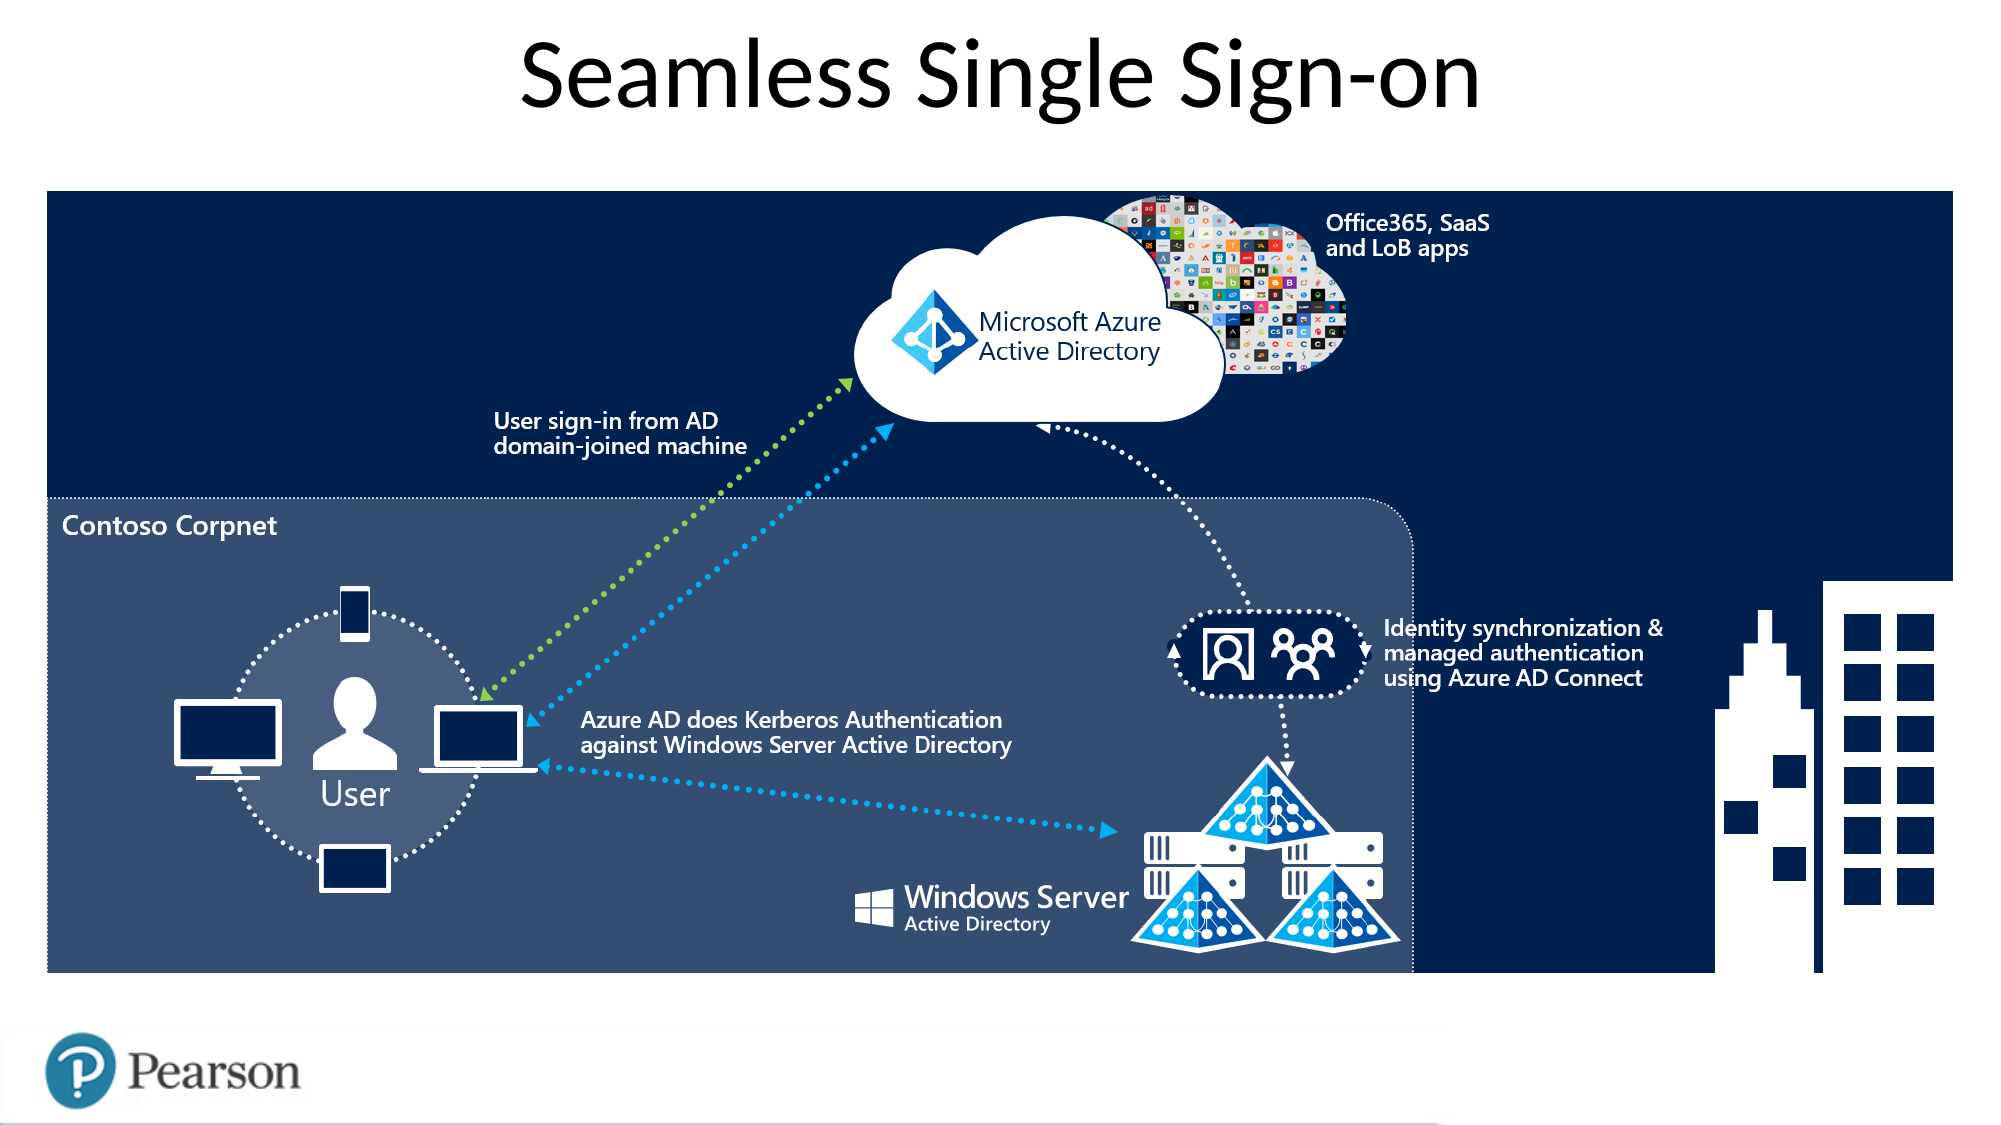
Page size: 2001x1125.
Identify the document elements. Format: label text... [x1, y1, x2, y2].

title Seamless Single Sign-on [176, 0, 1828, 123]
picture [0, 0, 2000, 1125]
